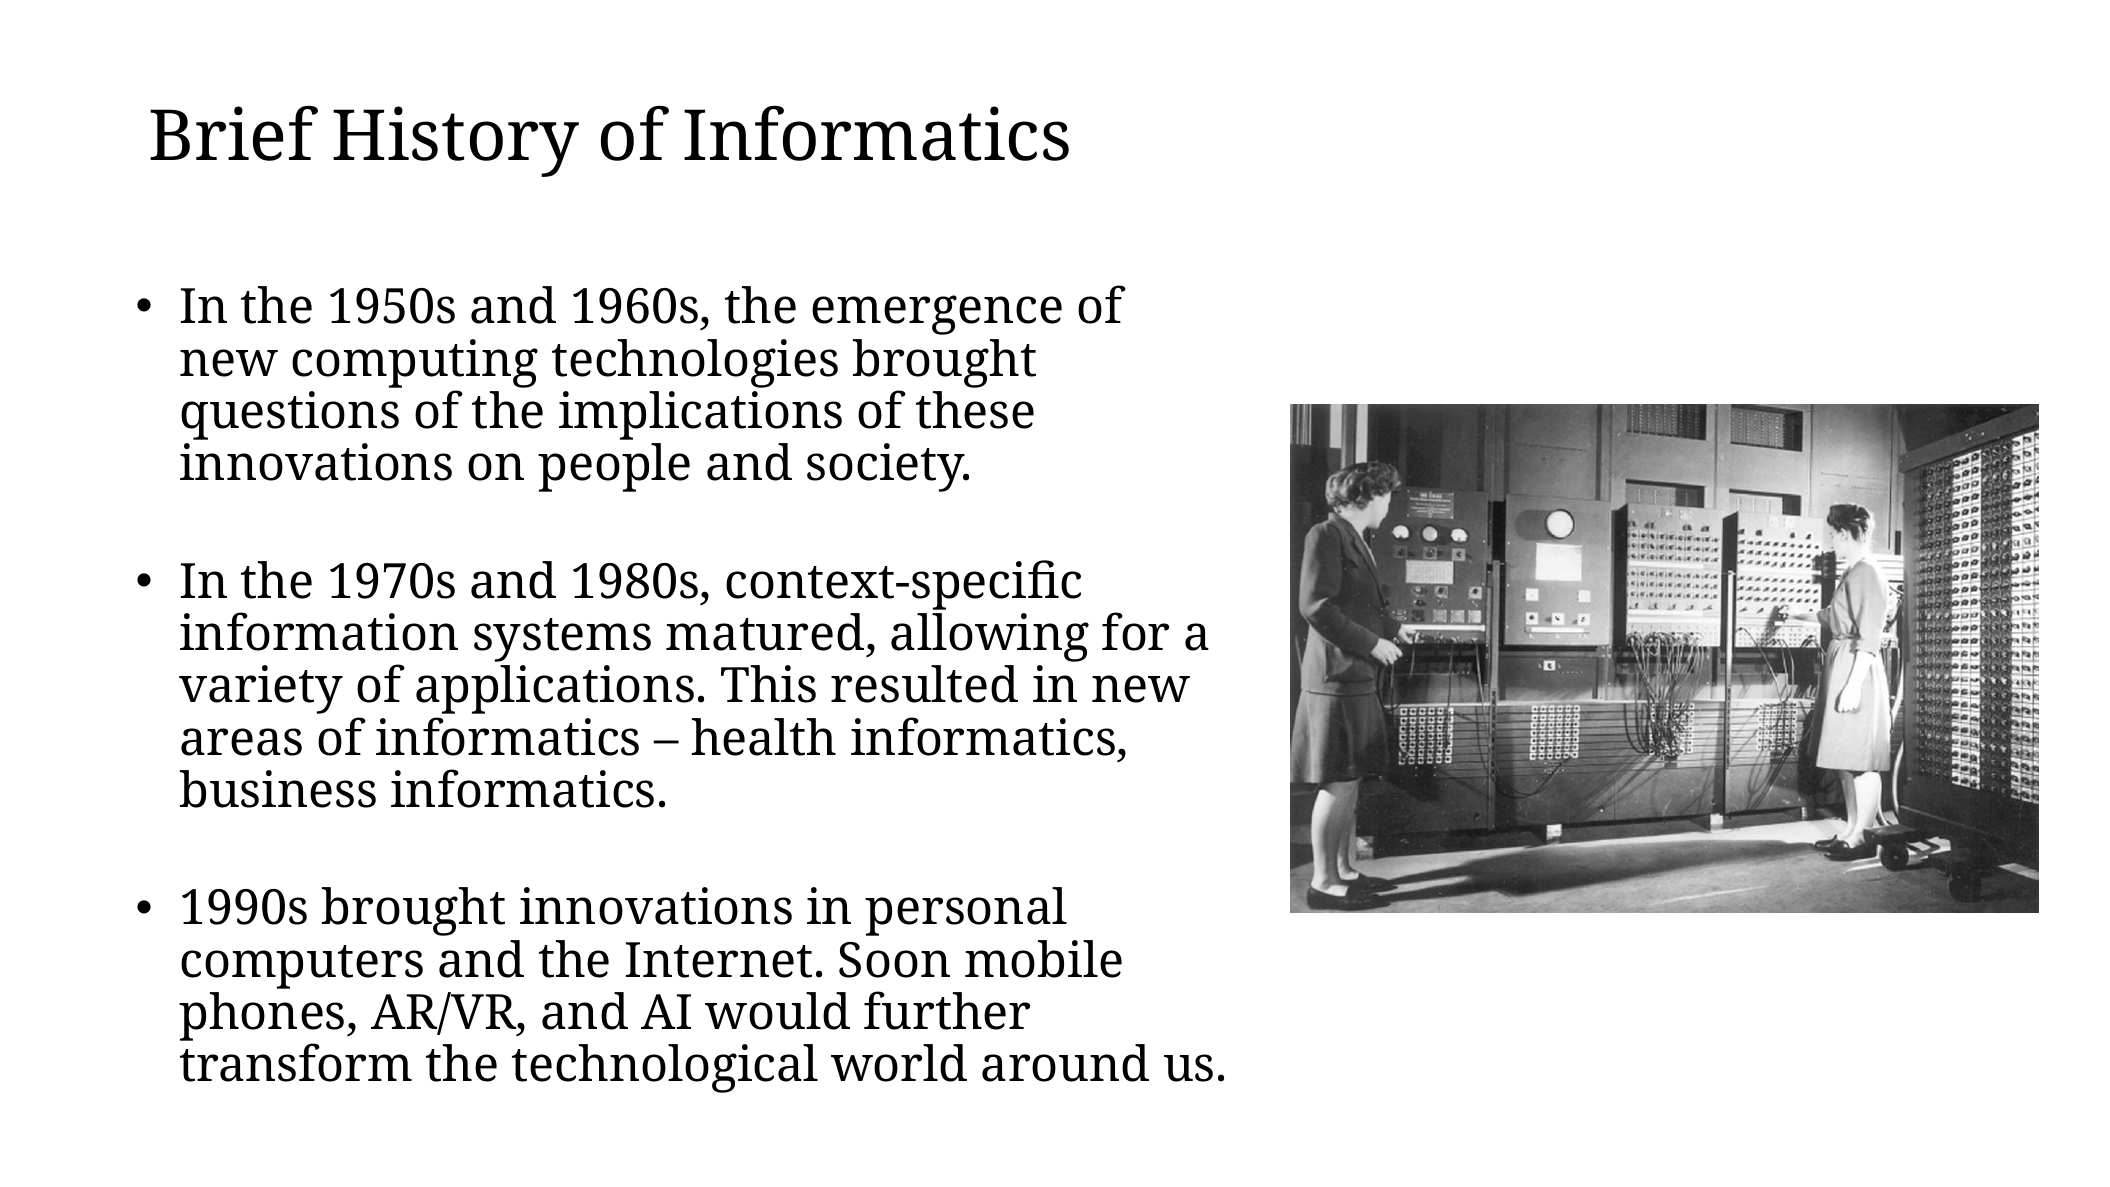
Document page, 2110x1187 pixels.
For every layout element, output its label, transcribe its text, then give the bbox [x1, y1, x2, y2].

picture [1290, 404, 2039, 913]
list In the 1950s and 1960s, the emergence of new computing technologies brought questions of the implications of these innovations on people and society. In the 1970s and 1980s, context-specific information systems matured, allowing for a variety of applications. This resulted in new areas of informatics – health informatics, business informatics. 1990s brought innovations in personal computers and the Internet. Soon mobile phones, AR/VR, and AI would further transform the technological world around us. [109, 274, 1244, 1113]
title Brief History of Informatics [133, 73, 1893, 203]
